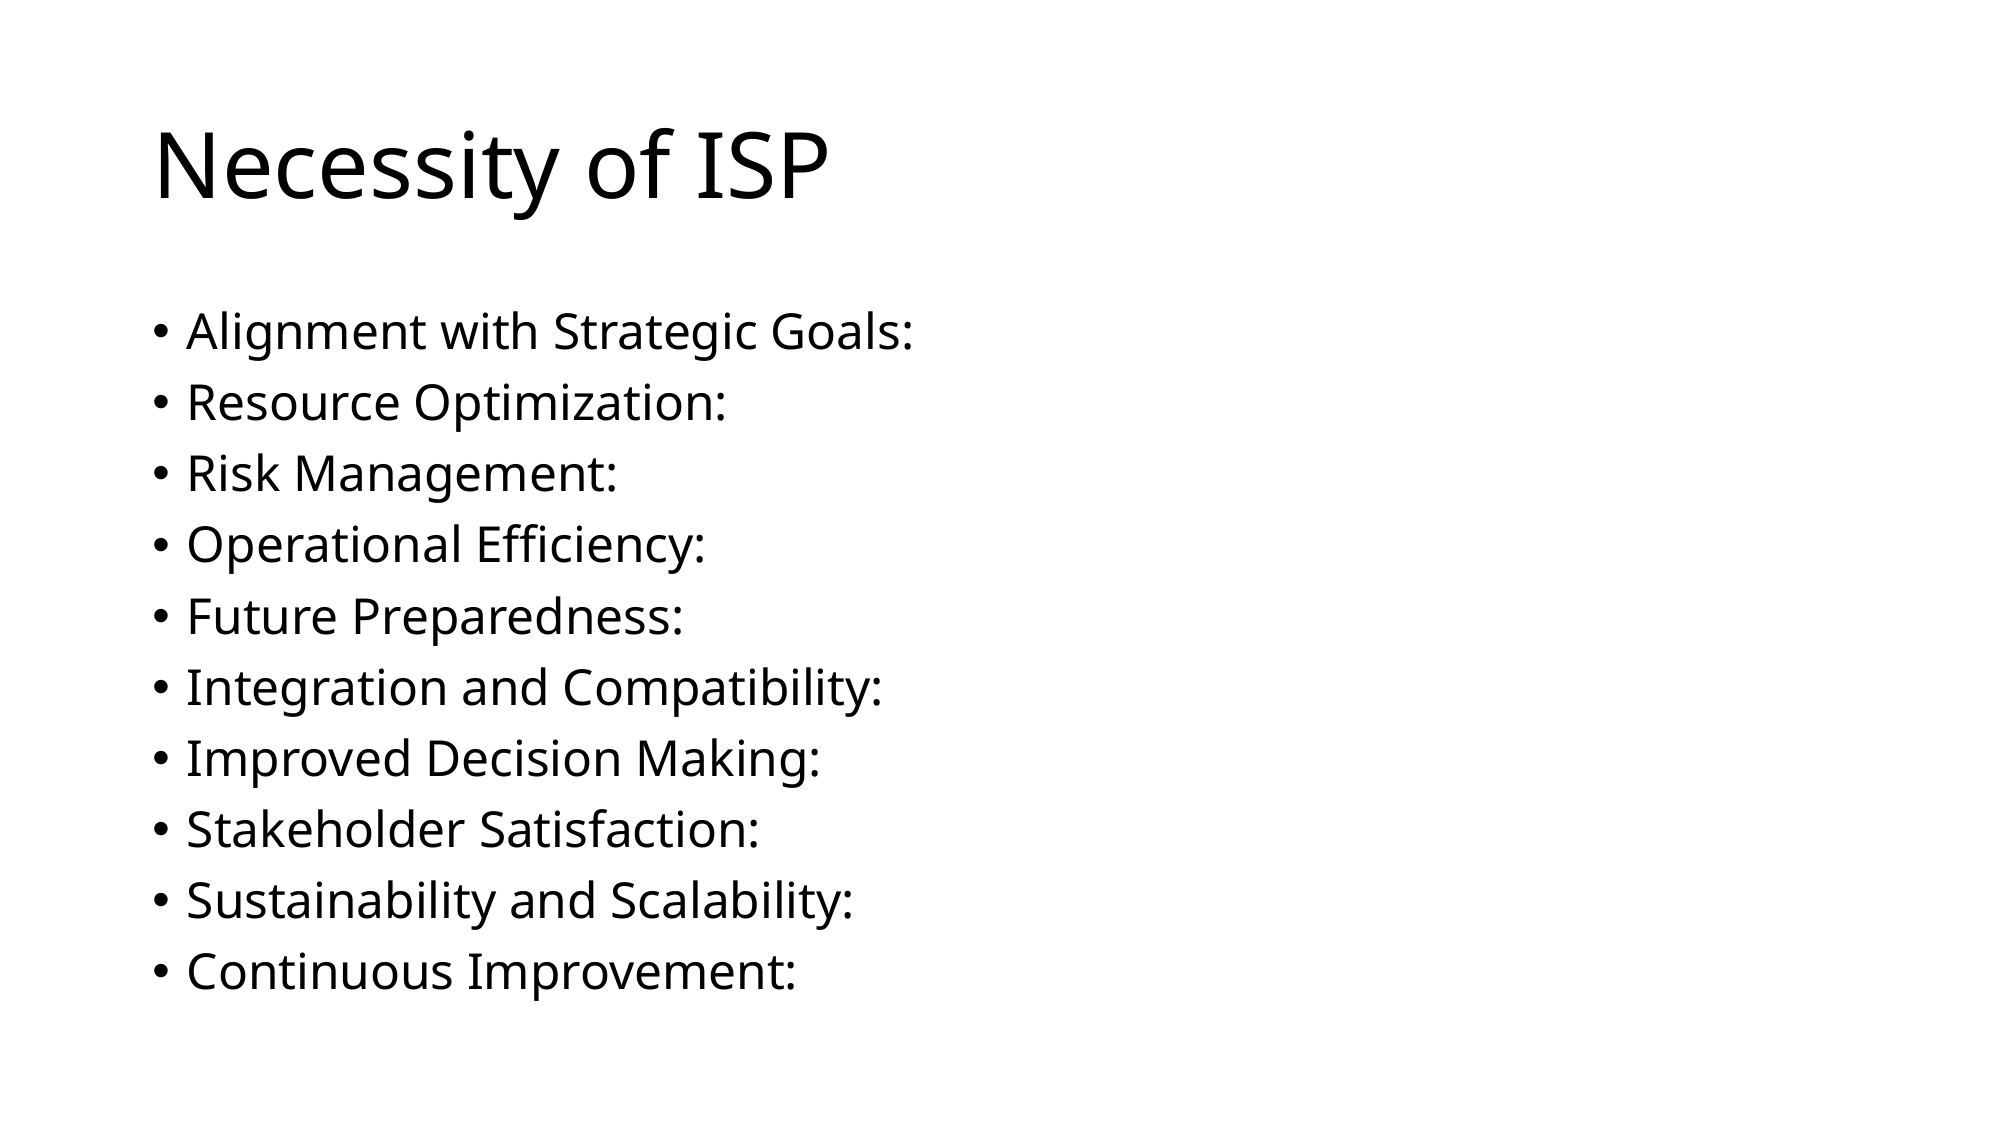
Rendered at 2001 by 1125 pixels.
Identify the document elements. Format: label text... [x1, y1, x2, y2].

list Alignment with Strategic Goals: Resource Optimization: Risk Management: Operational Efficiency: Future Preparedness: Integration and Compatibility: Improved Decision Making: Stakeholder Satisfaction: Sustainability and Scalability: Continuous Improvement: [137, 299, 1863, 1014]
title Necessity of ISP [137, 59, 1863, 278]
